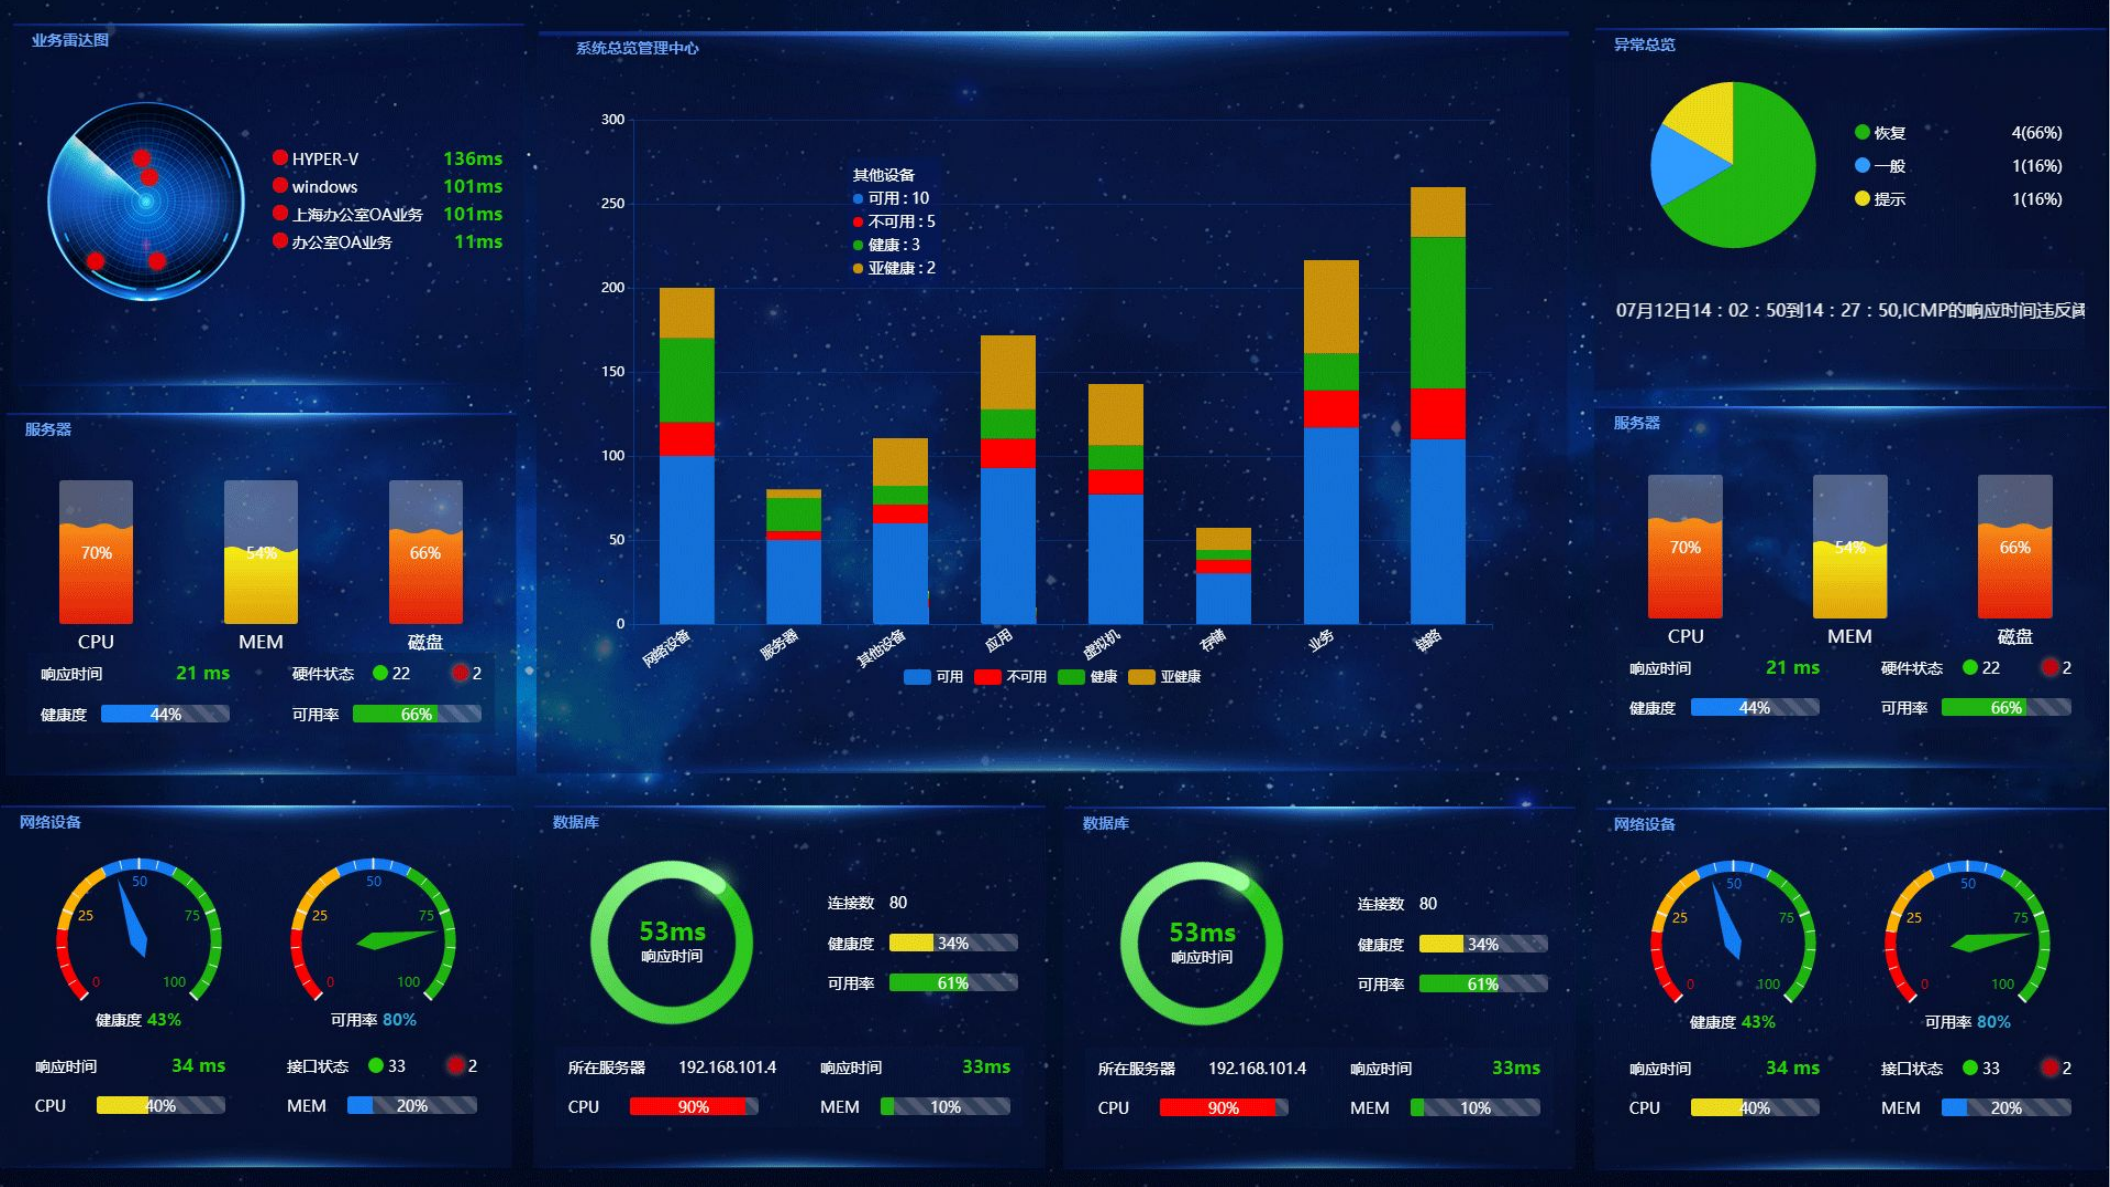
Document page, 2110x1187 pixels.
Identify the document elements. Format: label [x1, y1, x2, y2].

text_box [0, 0, 2110, 1187]
